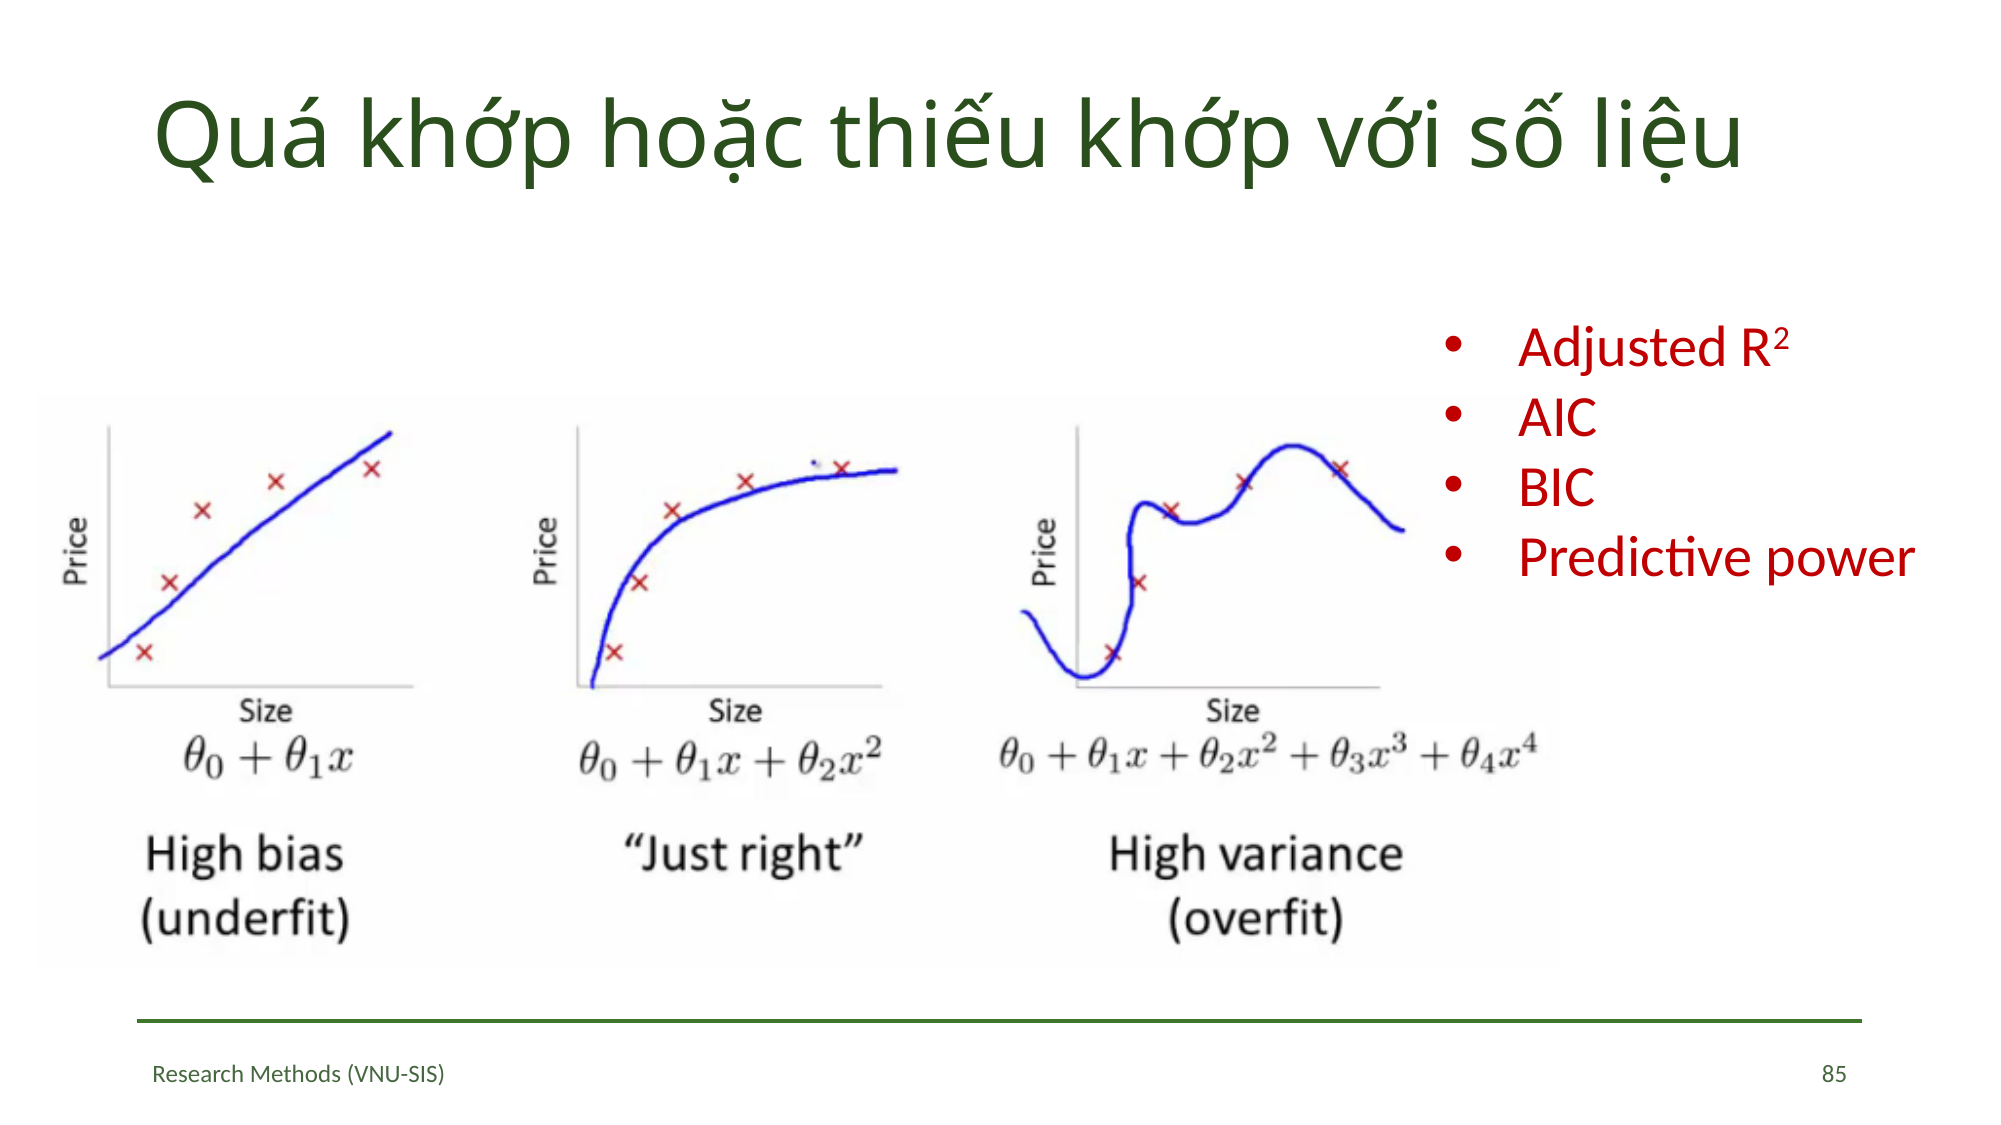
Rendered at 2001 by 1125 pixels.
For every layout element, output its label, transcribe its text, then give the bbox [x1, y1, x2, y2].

title Quá khớp hoặc thiếu khớp với số liệu [137, 59, 1863, 216]
slide_number 85 [1412, 1042, 1863, 1103]
picture [37, 394, 1559, 968]
footer Research Methods (VNU-SIS) [137, 1042, 514, 1103]
text_box Adjusted R2 AIC BIC Predictive power [1428, 300, 1936, 596]
